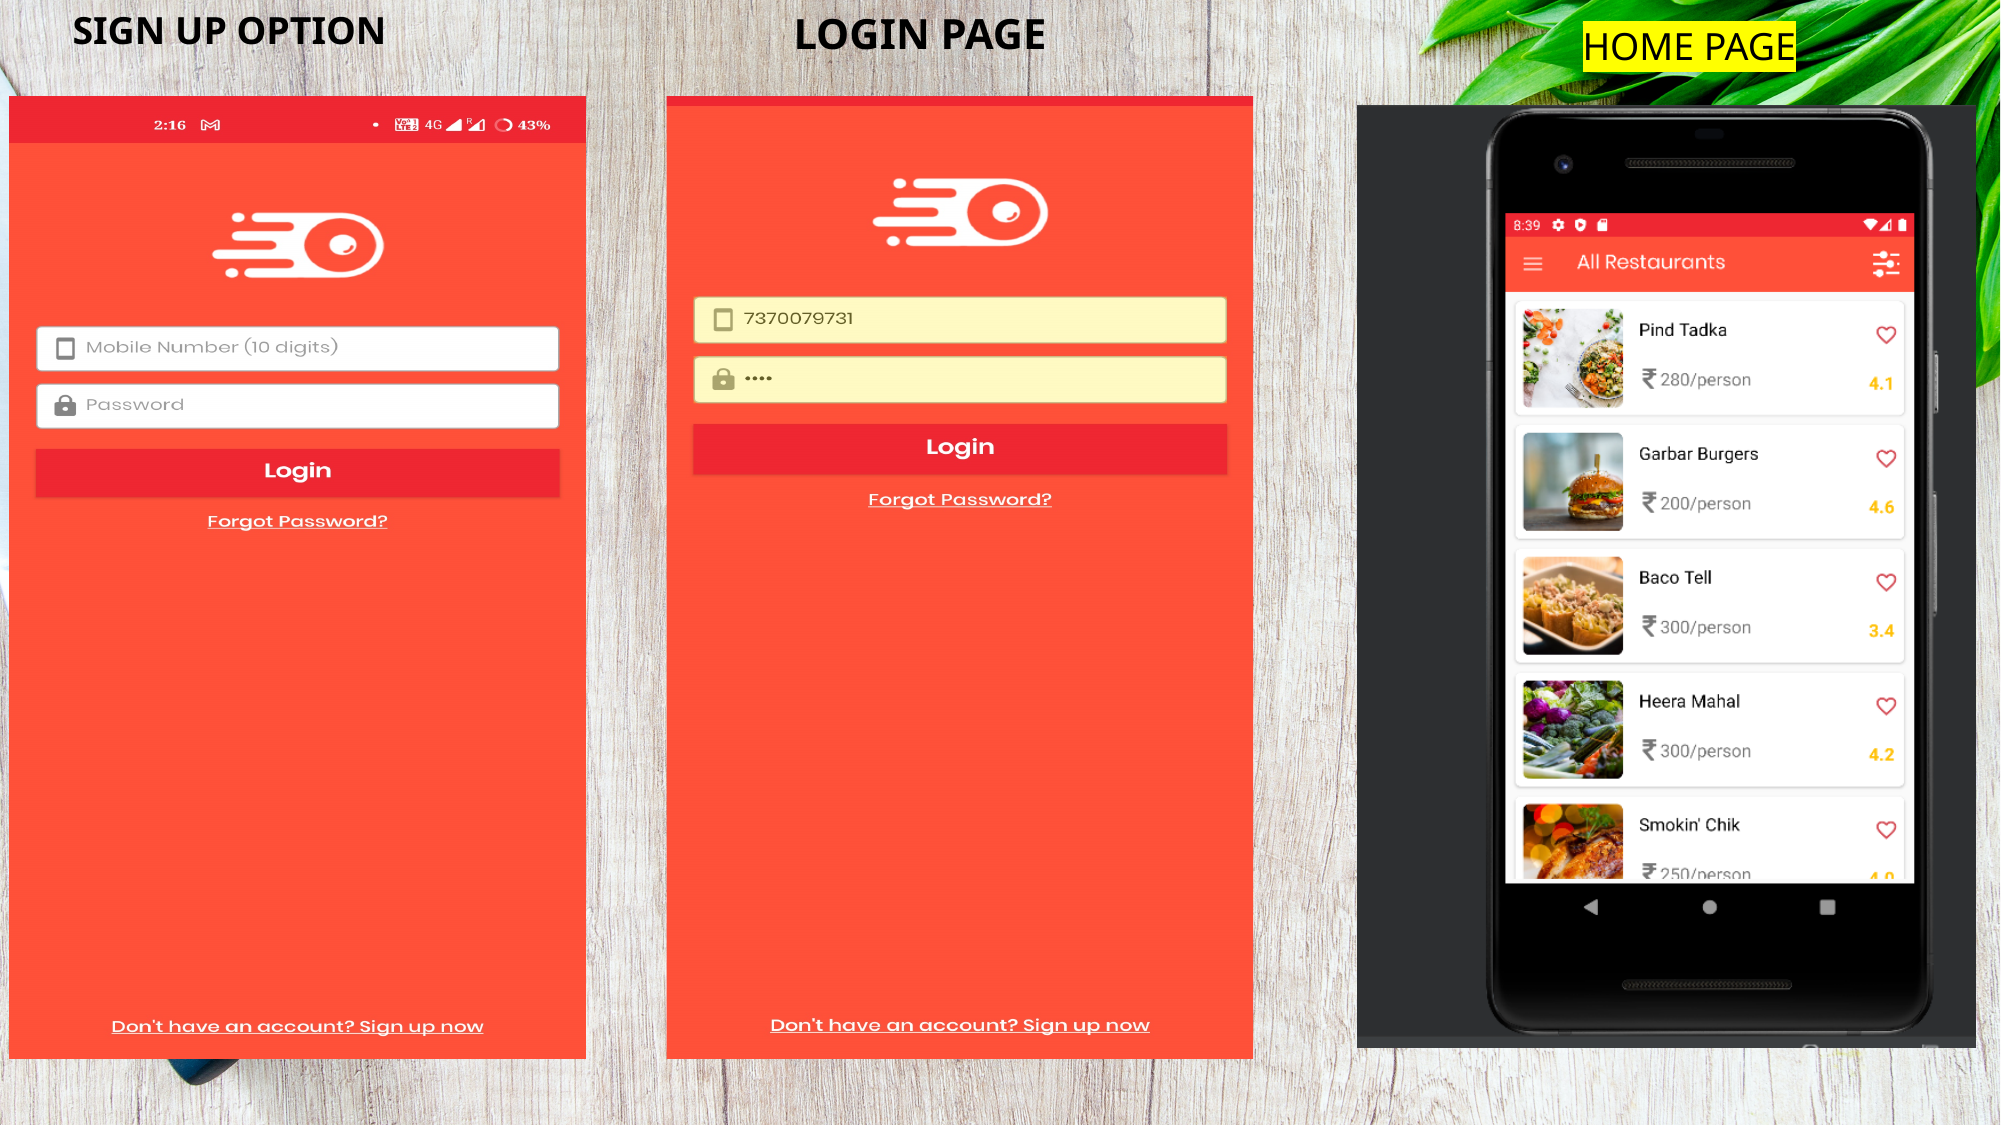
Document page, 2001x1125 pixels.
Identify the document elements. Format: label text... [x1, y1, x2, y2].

text_box SIGN UP OPTION [57, 0, 428, 60]
text_box HOME PAGE [1567, 16, 1811, 76]
picture [0, 0, 2001, 1125]
text_box LOGIN PAGE [778, 0, 1182, 65]
